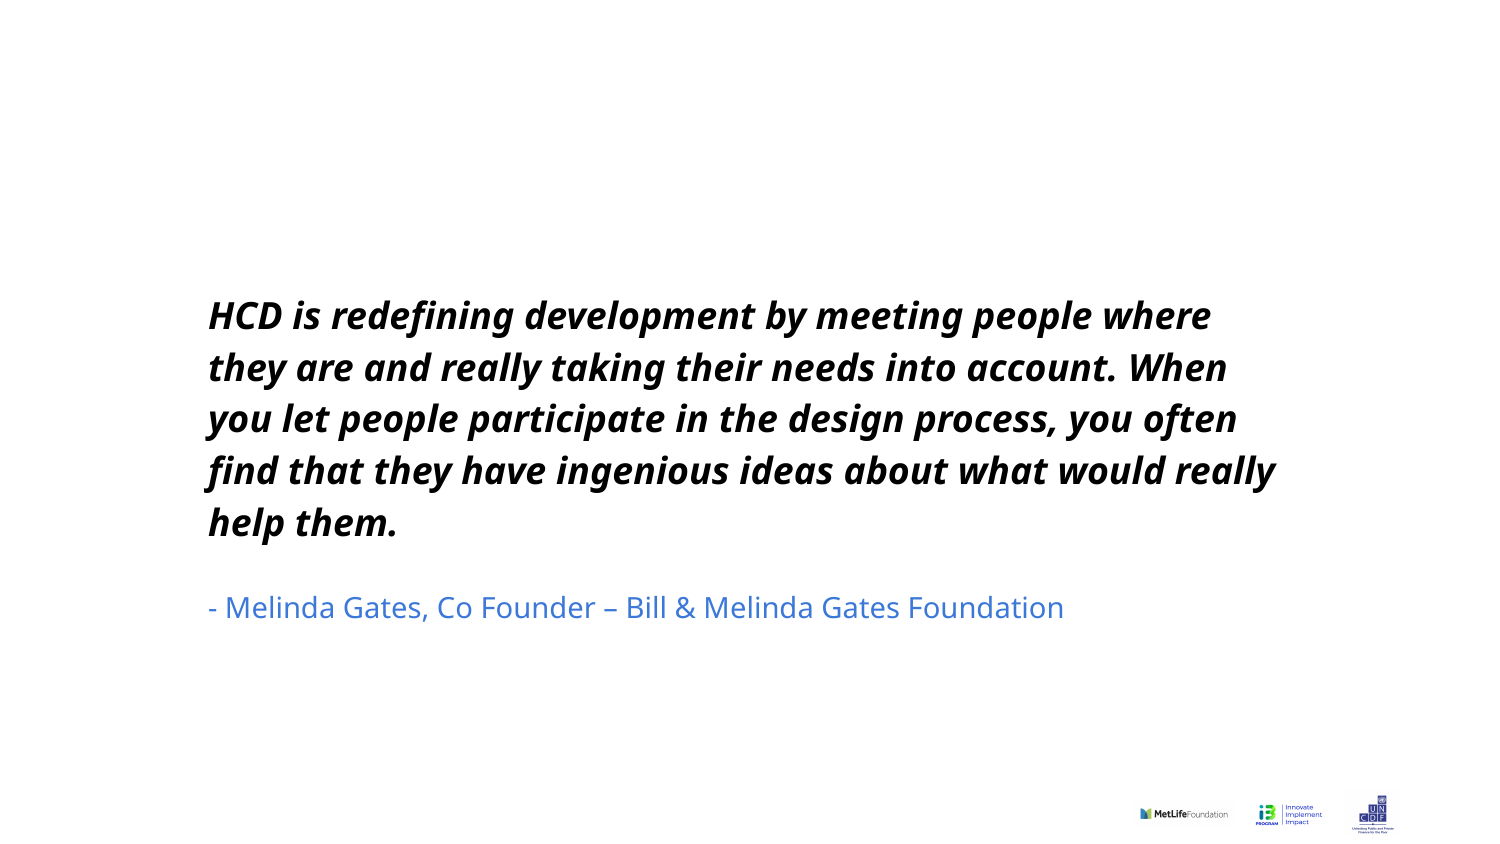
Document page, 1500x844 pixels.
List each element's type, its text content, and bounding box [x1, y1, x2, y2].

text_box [1134, 789, 1400, 837]
text_box HCD is redefining development by meeting people where they are and really taking their needs into account. When you let people participate in the design process, you often find that they have ingenious ideas about what would really help them. - Melinda Gates, Co Founder – Bill & Melinda Gates Foundation [193, 270, 1316, 602]
text_box [0, 782, 1500, 844]
